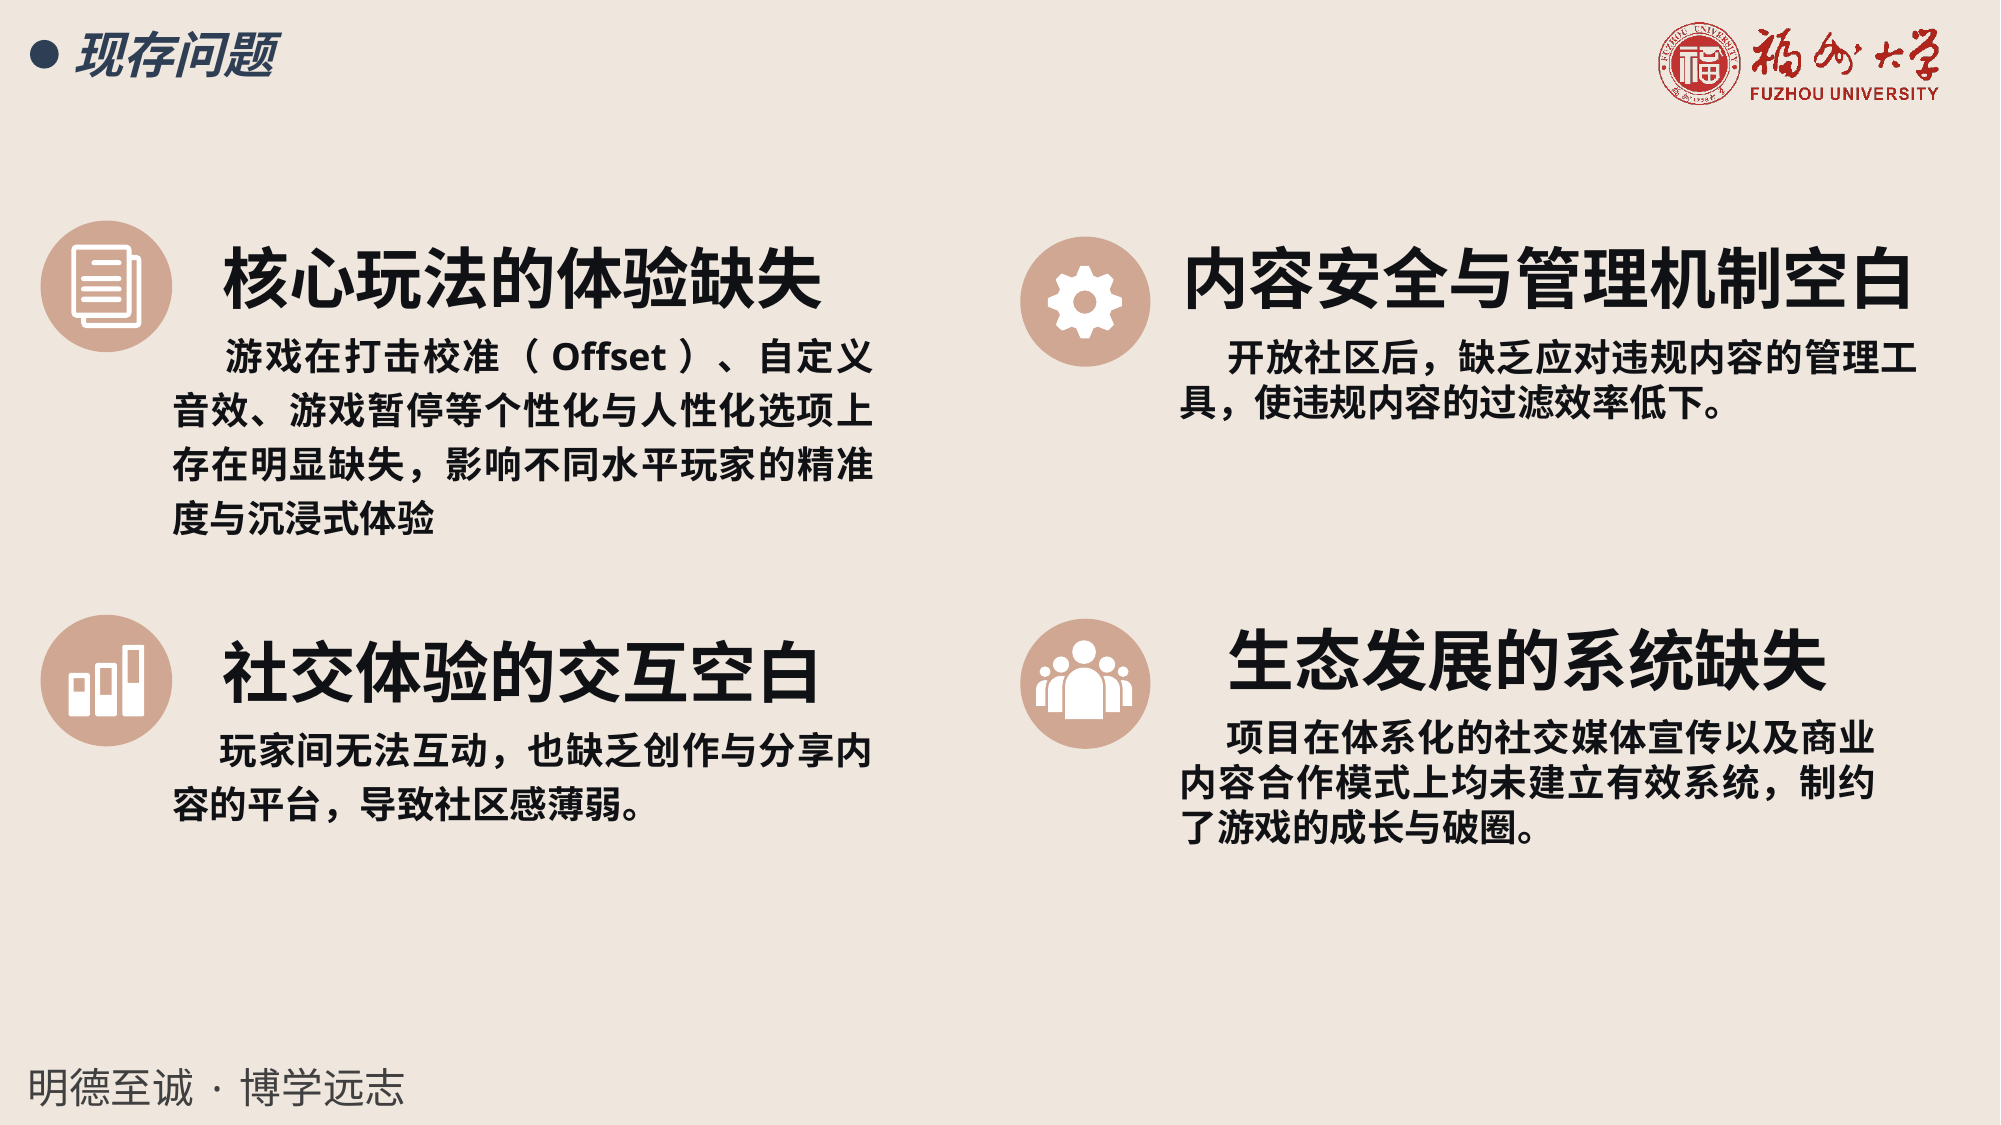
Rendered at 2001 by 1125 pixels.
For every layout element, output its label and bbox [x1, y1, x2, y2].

picture [1652, 22, 1941, 105]
text_box [29, 16, 531, 92]
text_box [40, 220, 874, 545]
text_box [1020, 236, 1919, 426]
text_box [40, 614, 874, 830]
text_box [1020, 618, 1877, 851]
